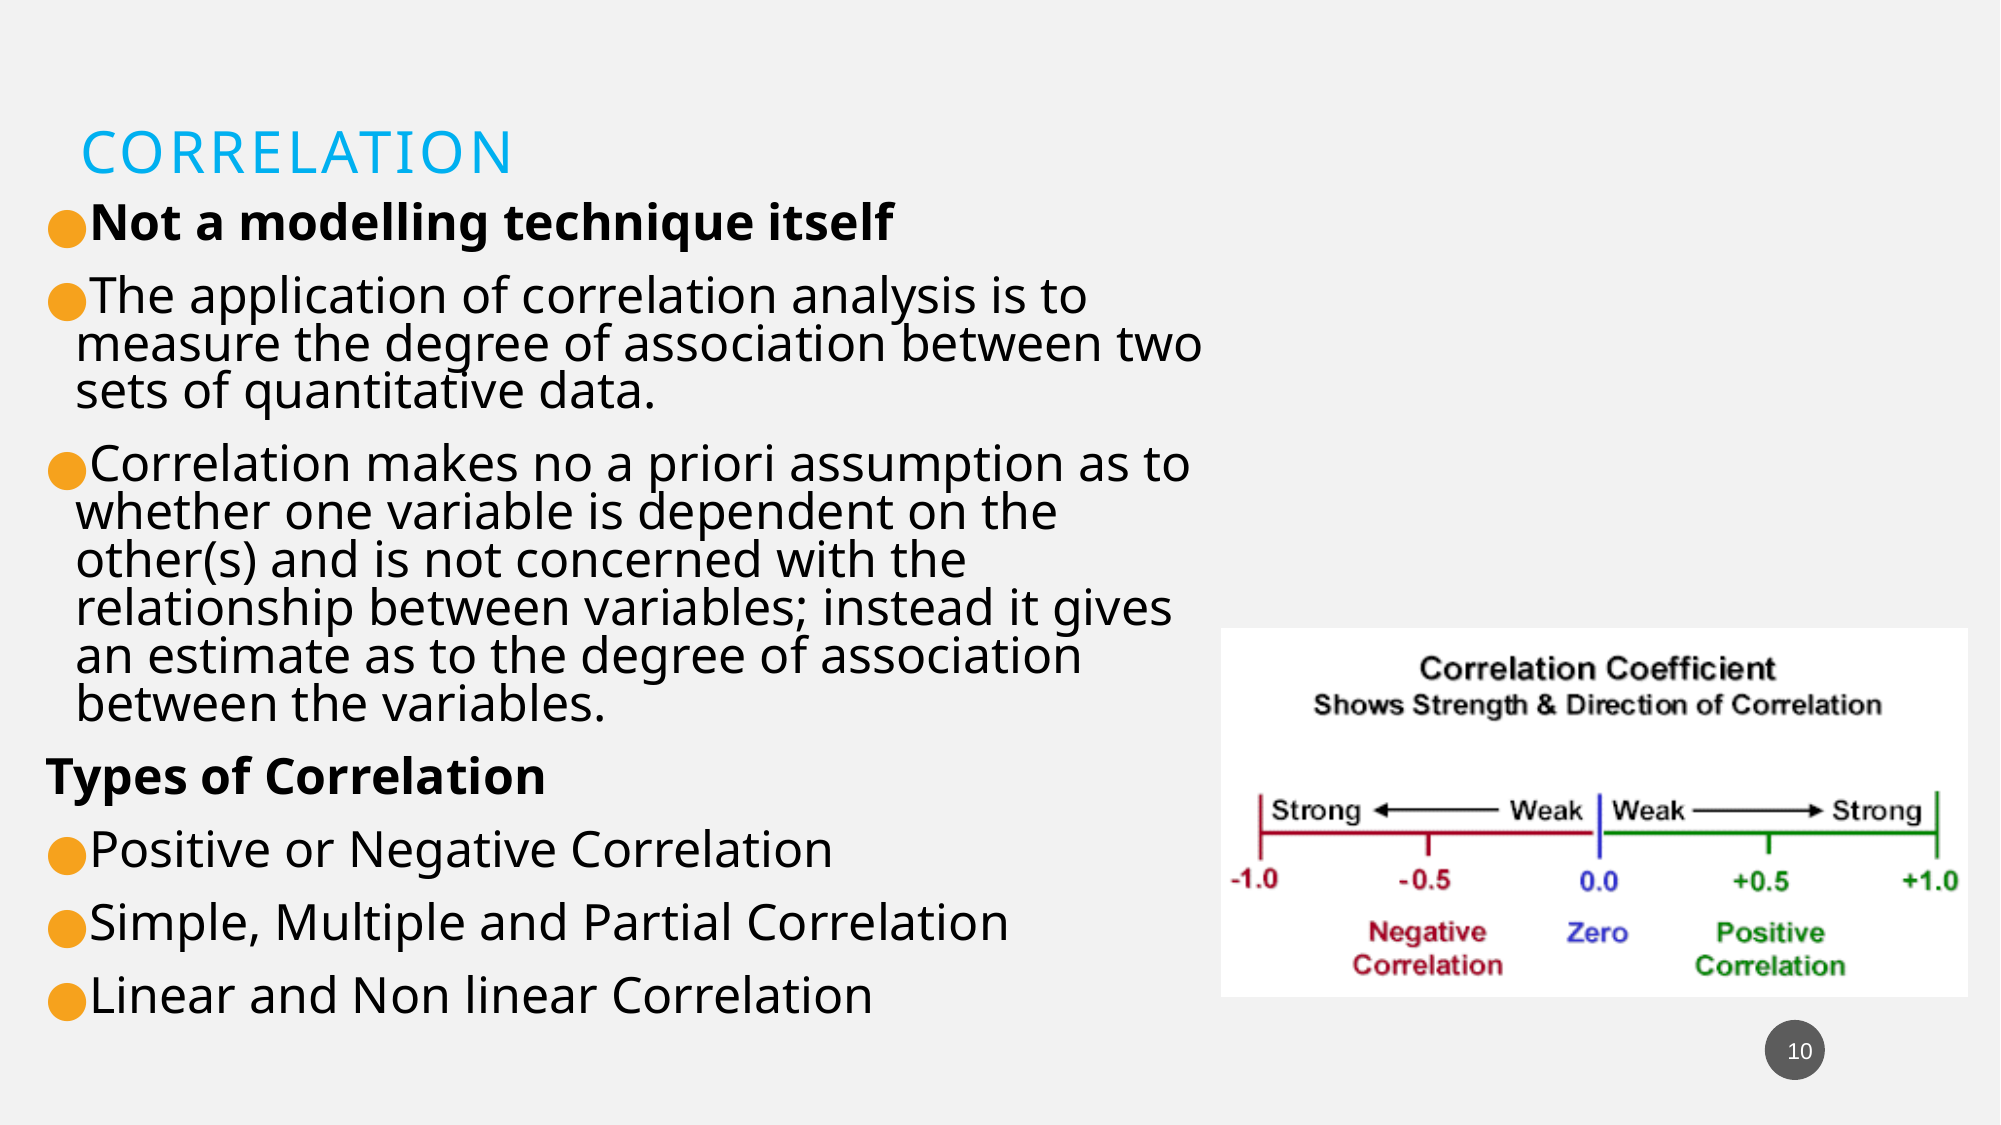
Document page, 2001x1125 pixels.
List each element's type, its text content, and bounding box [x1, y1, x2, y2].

picture [1221, 628, 1968, 997]
text_box Not a modelling technique itself The application of correlation analysis is to measure the degree of association between two sets of quantitative data. Correlation makes no a priori assumption as to whether one variable is dependent on the other(s) and is not concerned with the relationship between variables; instead it gives an estimate as to the degree of association between the variables. Types of Correlation Positive or Negative Correlation Simple, Multiple and Partial Correlation Linear and Non linear Correlation [30, 194, 1255, 1062]
slide_number 10 [1764, 1019, 1825, 1080]
text_box correlation [65, 56, 1765, 252]
